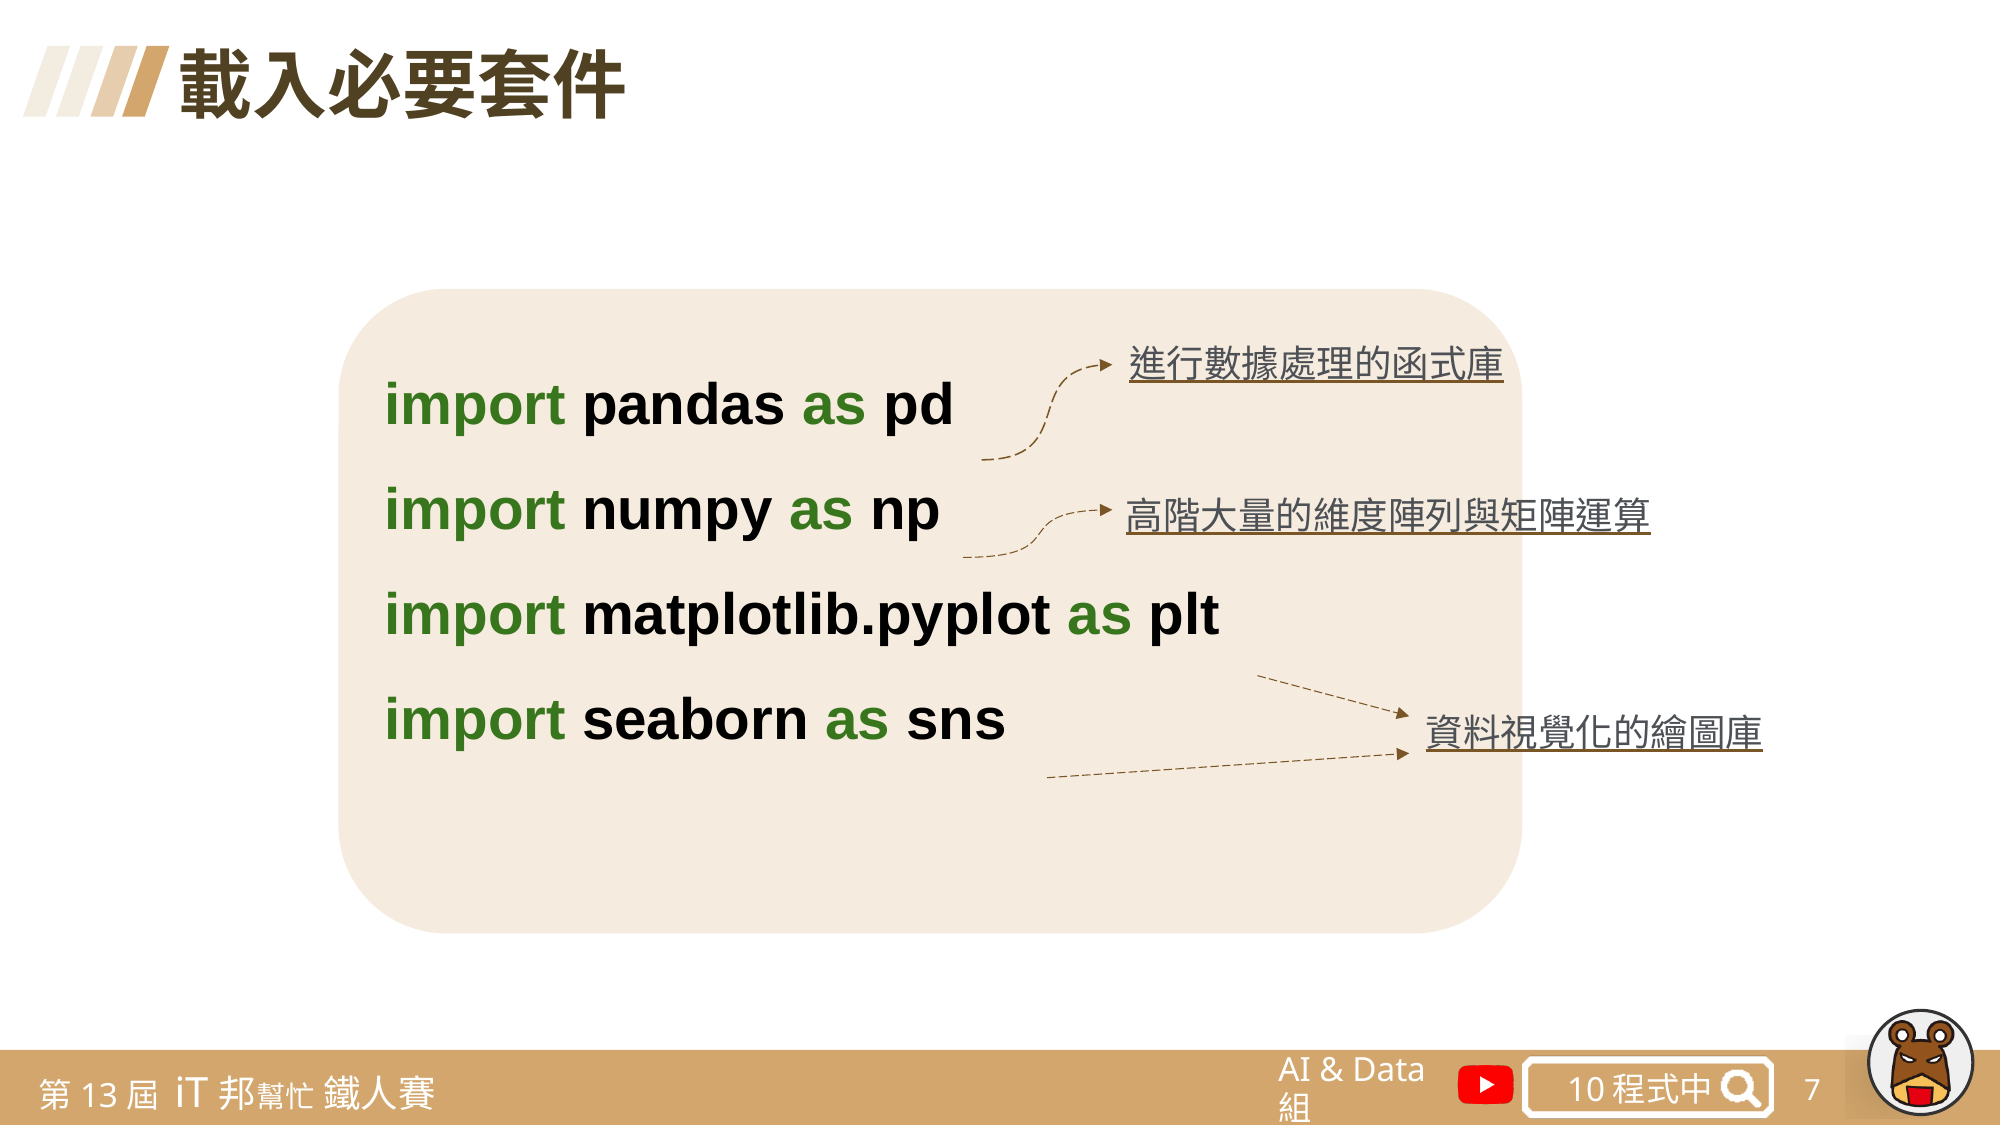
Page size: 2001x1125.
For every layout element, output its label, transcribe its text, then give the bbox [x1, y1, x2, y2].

text_box import pandas as pd import numpy as np import matplotlib.pyplot as plt import seaborn as sns [337, 287, 1524, 935]
text_box 資料視覺化的繪圖庫 [1411, 701, 1779, 761]
picture [1410, 962, 1774, 1125]
list 載入必要套件 [162, 40, 1691, 138]
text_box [1257, 675, 1410, 717]
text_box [981, 364, 1113, 460]
text_box 高階大量的維度陣列與矩陣運算 [1111, 484, 1666, 545]
text_box 進行數據處理的函式庫 [1114, 332, 1520, 393]
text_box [963, 509, 1113, 558]
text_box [1046, 753, 1410, 778]
picture [1871, 1012, 1971, 1112]
